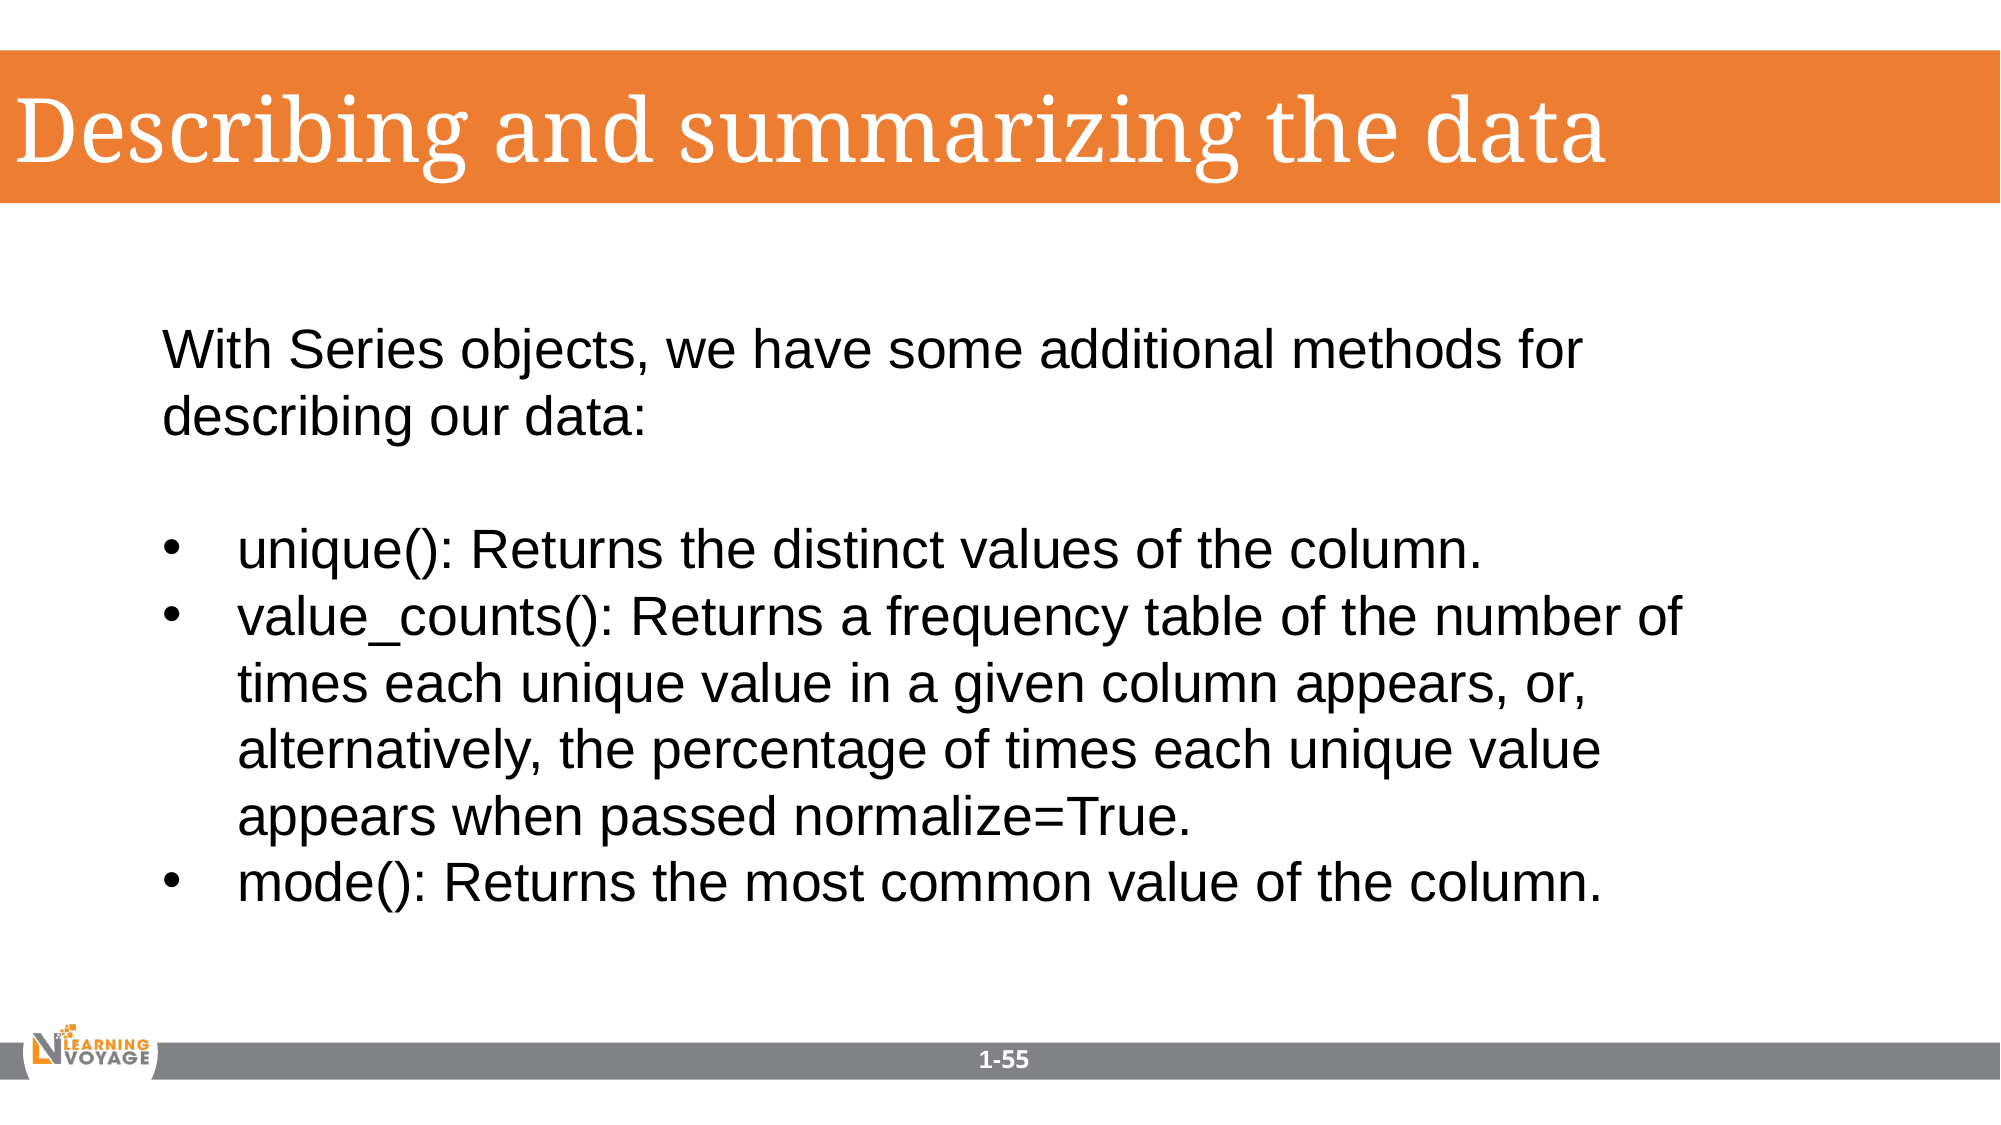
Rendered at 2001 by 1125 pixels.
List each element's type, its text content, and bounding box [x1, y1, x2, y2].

text_box With Series objects, we have some additional methods for describing our data: unique(): Returns the distinct values of the column. value_counts(): Returns a frequency table of the number of times each unique value in a given column appears, or, alternatively, the percentage of times each unique value appears when passed normalize=True. mode(): Returns the most common value of the column. [161, 310, 1806, 913]
picture [0, 942, 192, 1125]
slide_number 1-55 [923, 1026, 1045, 1095]
text_box Describing and summarizing the data [0, 49, 2000, 204]
